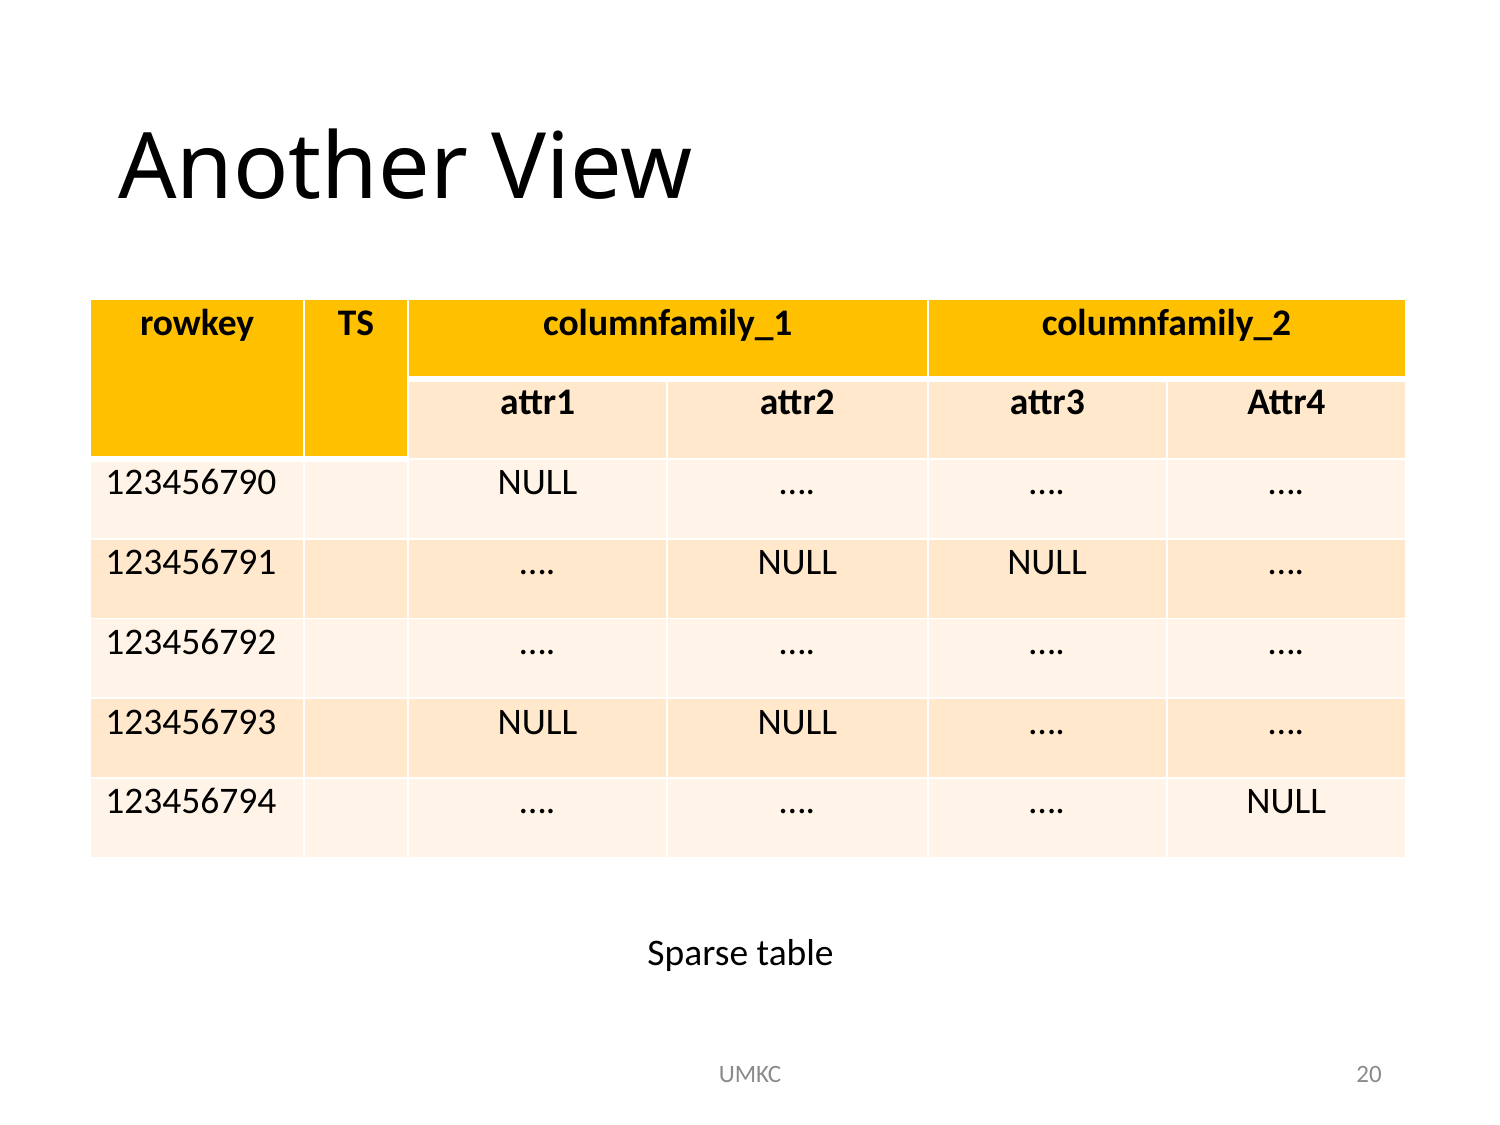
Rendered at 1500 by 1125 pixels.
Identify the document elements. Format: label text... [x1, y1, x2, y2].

table_cell [305, 540, 407, 618]
table_cell attr1 [409, 382, 666, 458]
table_header rowkey [91, 300, 303, 456]
table_cell …. [1168, 619, 1405, 697]
table_cell attr2 [668, 382, 927, 458]
table_cell …. [1168, 540, 1405, 618]
table_cell Attr4 [1168, 382, 1405, 458]
table_cell NULL [409, 460, 666, 538]
table_cell …. [409, 619, 666, 697]
table_cell [305, 619, 407, 697]
footer UMKC [496, 1042, 1004, 1103]
table_cell attr3 [929, 382, 1166, 458]
table_cell …. [409, 779, 666, 857]
table_cell 123456792 [91, 619, 303, 697]
slide_number 20 [1059, 1042, 1397, 1103]
table_header TS [305, 300, 407, 456]
table_cell …. [929, 619, 1166, 697]
table_cell …. [1168, 699, 1405, 777]
table_cell 123456791 [91, 540, 303, 618]
table_cell NULL [668, 699, 927, 777]
table_cell 123456790 [91, 462, 303, 538]
title Another View [103, 59, 1397, 278]
table_cell …. [668, 460, 927, 538]
table_cell NULL [1168, 779, 1405, 857]
table_cell …. [1168, 460, 1405, 538]
table_cell …. [929, 460, 1166, 538]
table_cell NULL [668, 540, 927, 618]
table_cell …. [409, 540, 666, 618]
table_cell 123456793 [91, 699, 303, 777]
table_cell NULL [409, 699, 666, 777]
table_cell …. [929, 779, 1166, 857]
table_cell [305, 699, 407, 777]
table_cell 123456794 [91, 779, 303, 857]
table_cell NULL [929, 540, 1166, 618]
table_header columnfamily_1 [409, 300, 927, 376]
text_box Sparse table [632, 920, 849, 980]
table_header columnfamily_2 [929, 300, 1405, 376]
table_cell …. [668, 619, 927, 697]
table_cell …. [929, 699, 1166, 777]
table_cell [305, 779, 407, 857]
table_cell …. [668, 779, 927, 857]
table_cell [305, 462, 407, 538]
